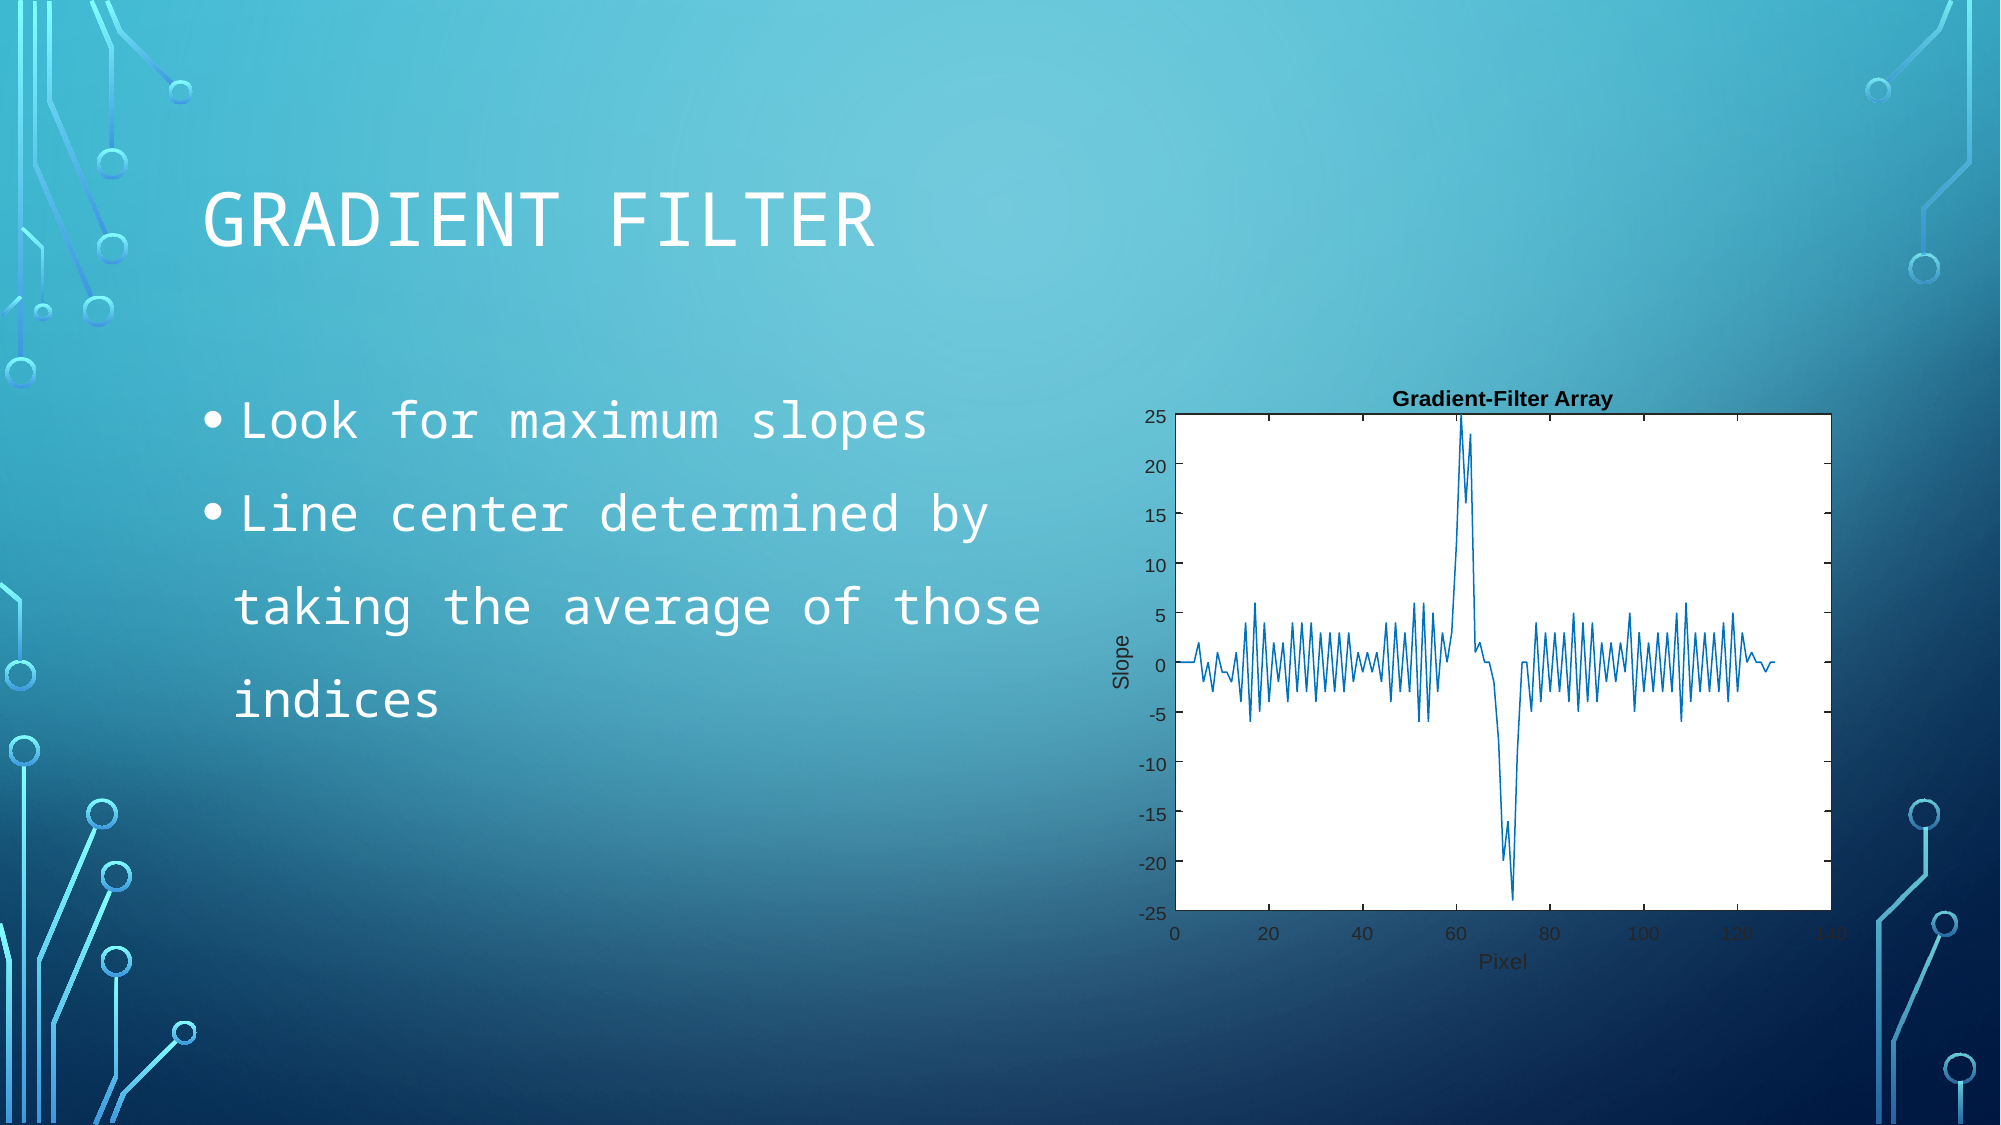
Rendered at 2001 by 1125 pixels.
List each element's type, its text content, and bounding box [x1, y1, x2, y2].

title Gradient Filter [187, 101, 1813, 344]
list Look for maximum slopes Line center determined by taking the average of those indices [187, 369, 1064, 950]
picture [1064, 368, 1911, 976]
